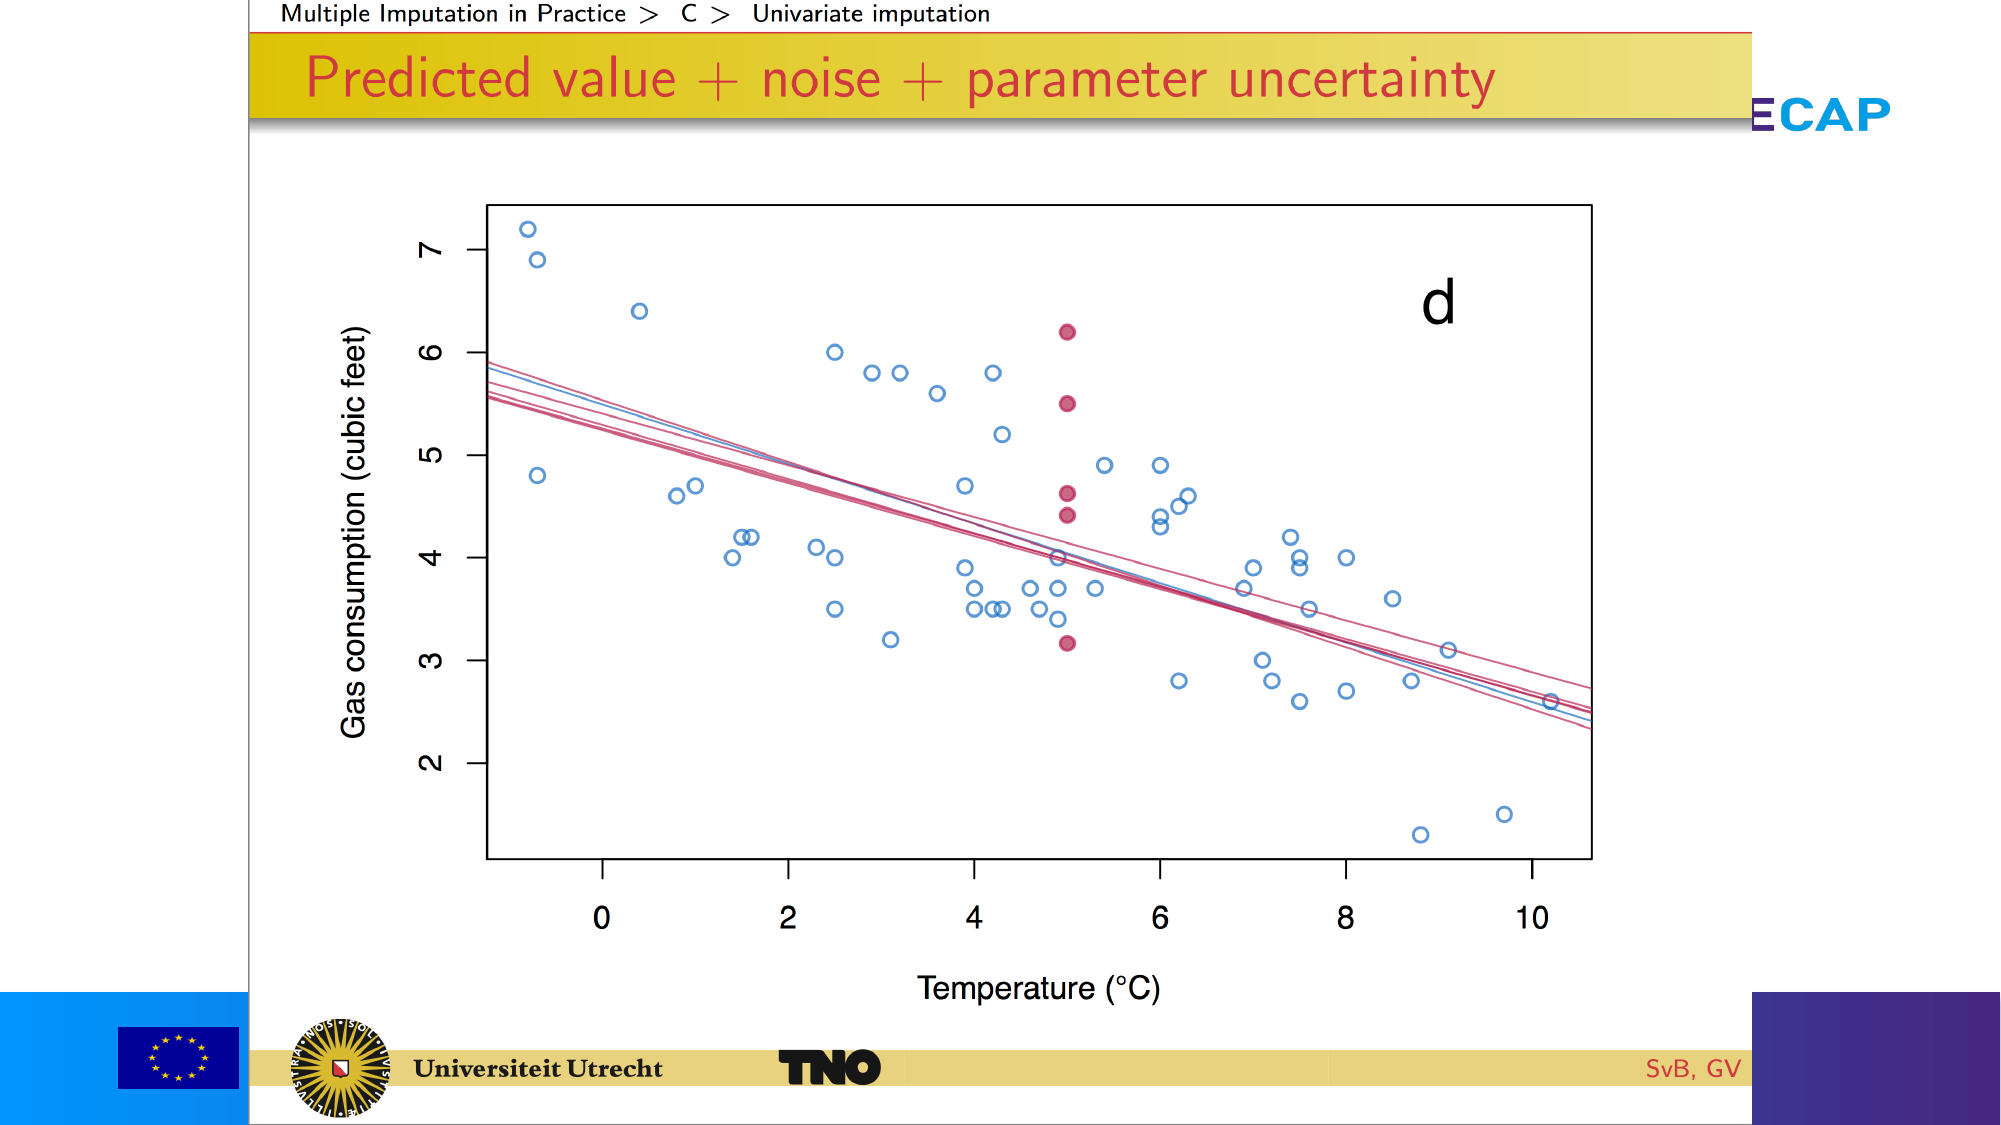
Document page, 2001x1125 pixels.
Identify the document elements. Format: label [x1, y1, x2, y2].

picture [1868, 104, 1881, 112]
picture [118, 1027, 239, 1089]
picture [248, 0, 1890, 1125]
